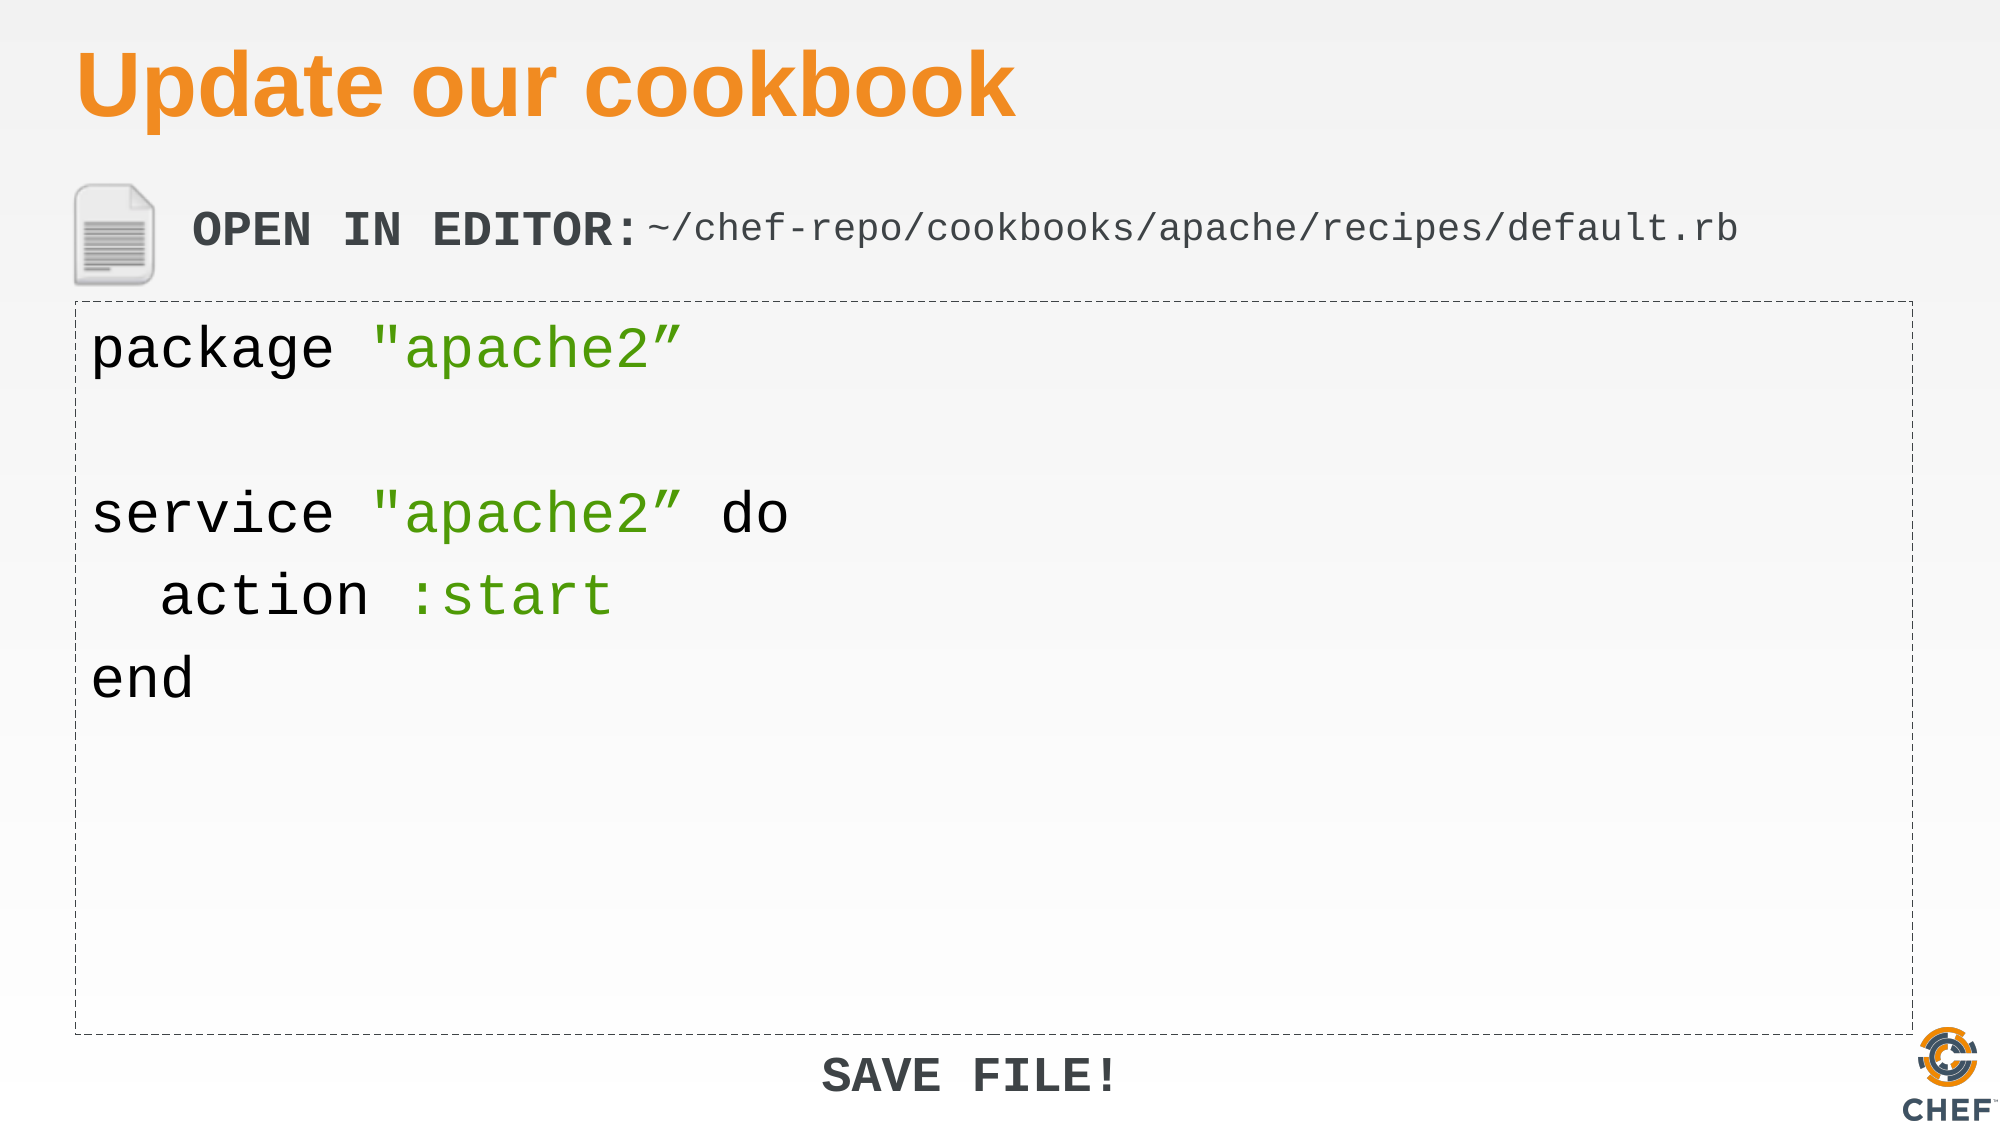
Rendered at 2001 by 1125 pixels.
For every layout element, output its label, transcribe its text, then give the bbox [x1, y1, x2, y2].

picture [1903, 1027, 1998, 1121]
title Update our cookbook [75, 37, 1913, 140]
list ~/chef-repo/cookbooks/apache/recipes/default.rb [647, 187, 1914, 263]
list package "apache2” service "apache2” do action :start end [75, 301, 1913, 1035]
